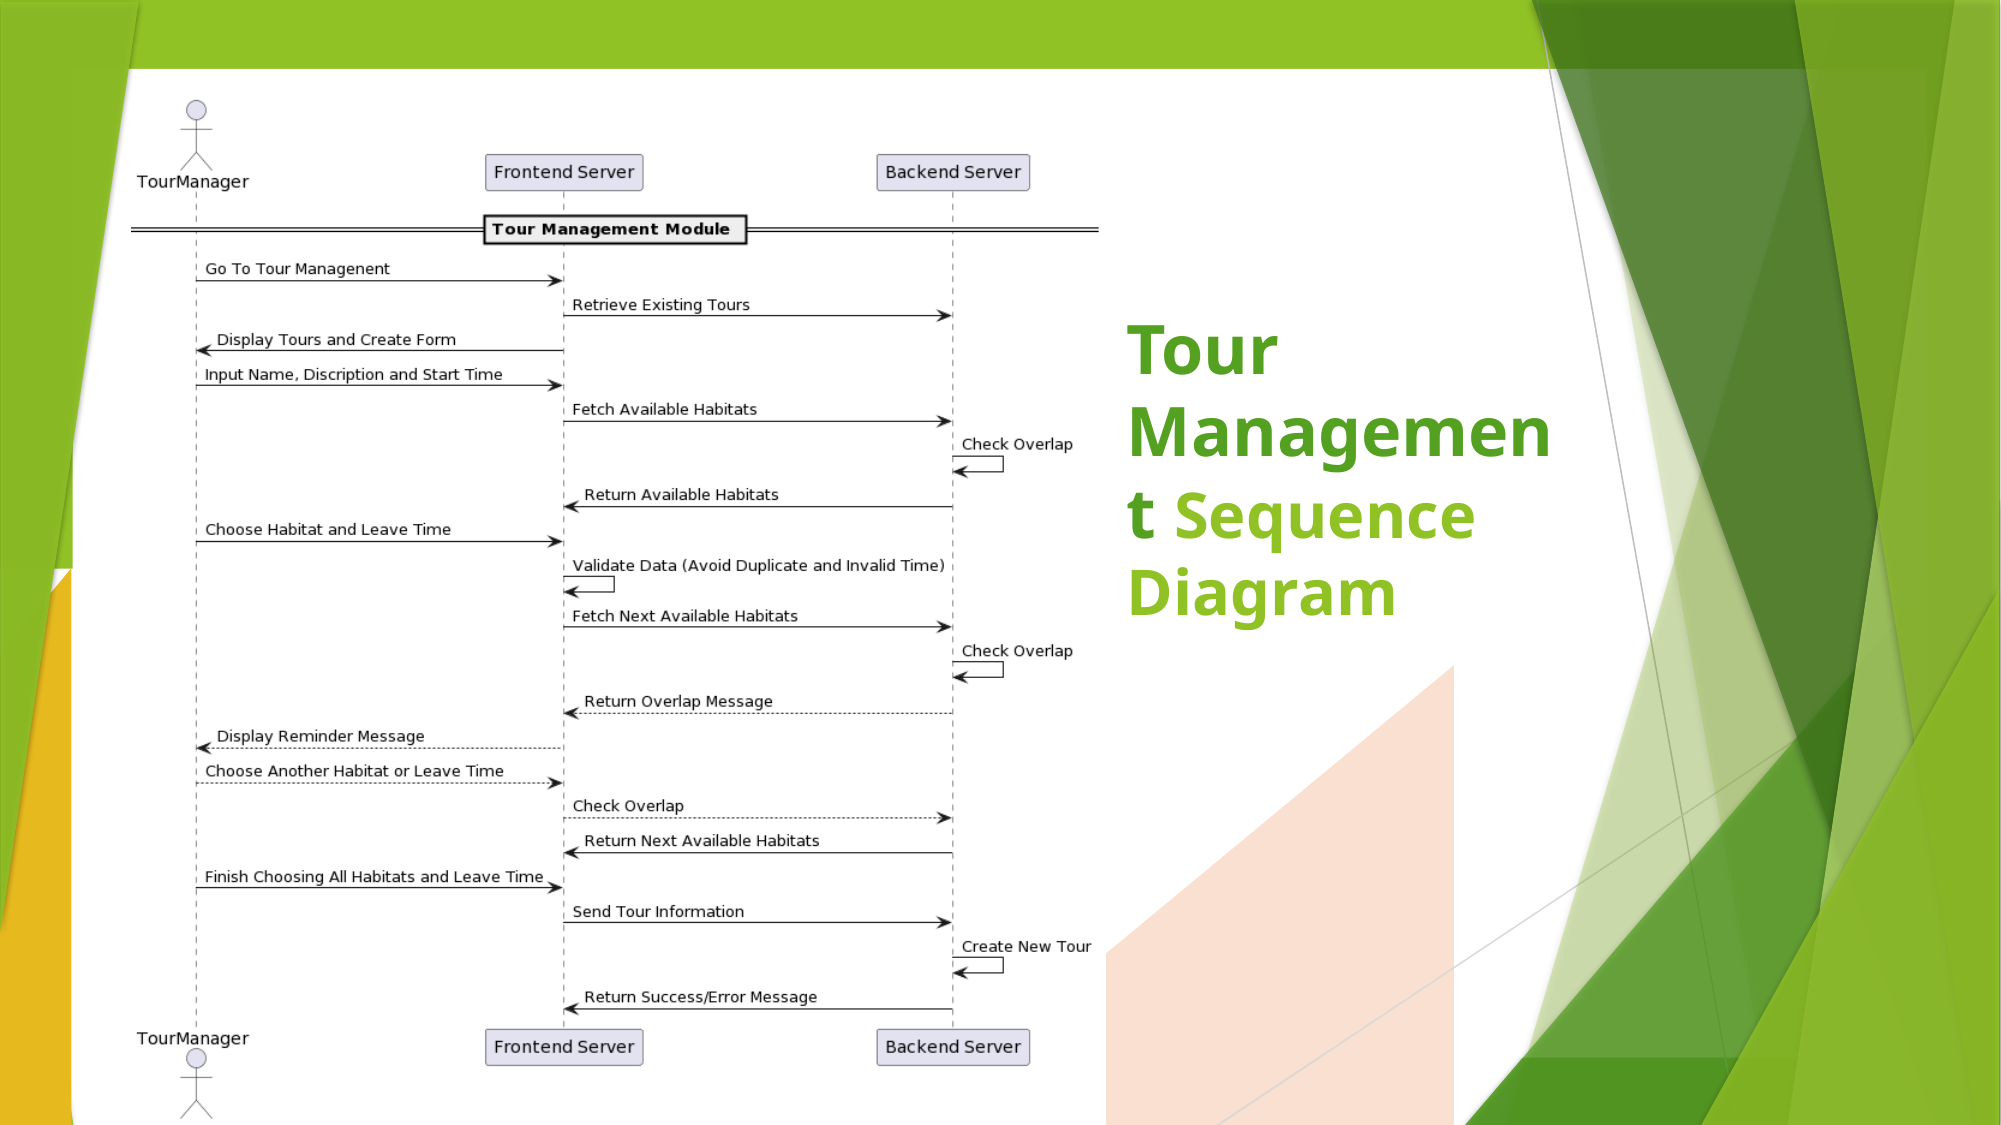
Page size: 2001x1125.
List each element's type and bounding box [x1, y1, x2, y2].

picture [130, 94, 1107, 1125]
text_box [0, 0, 2000, 1125]
